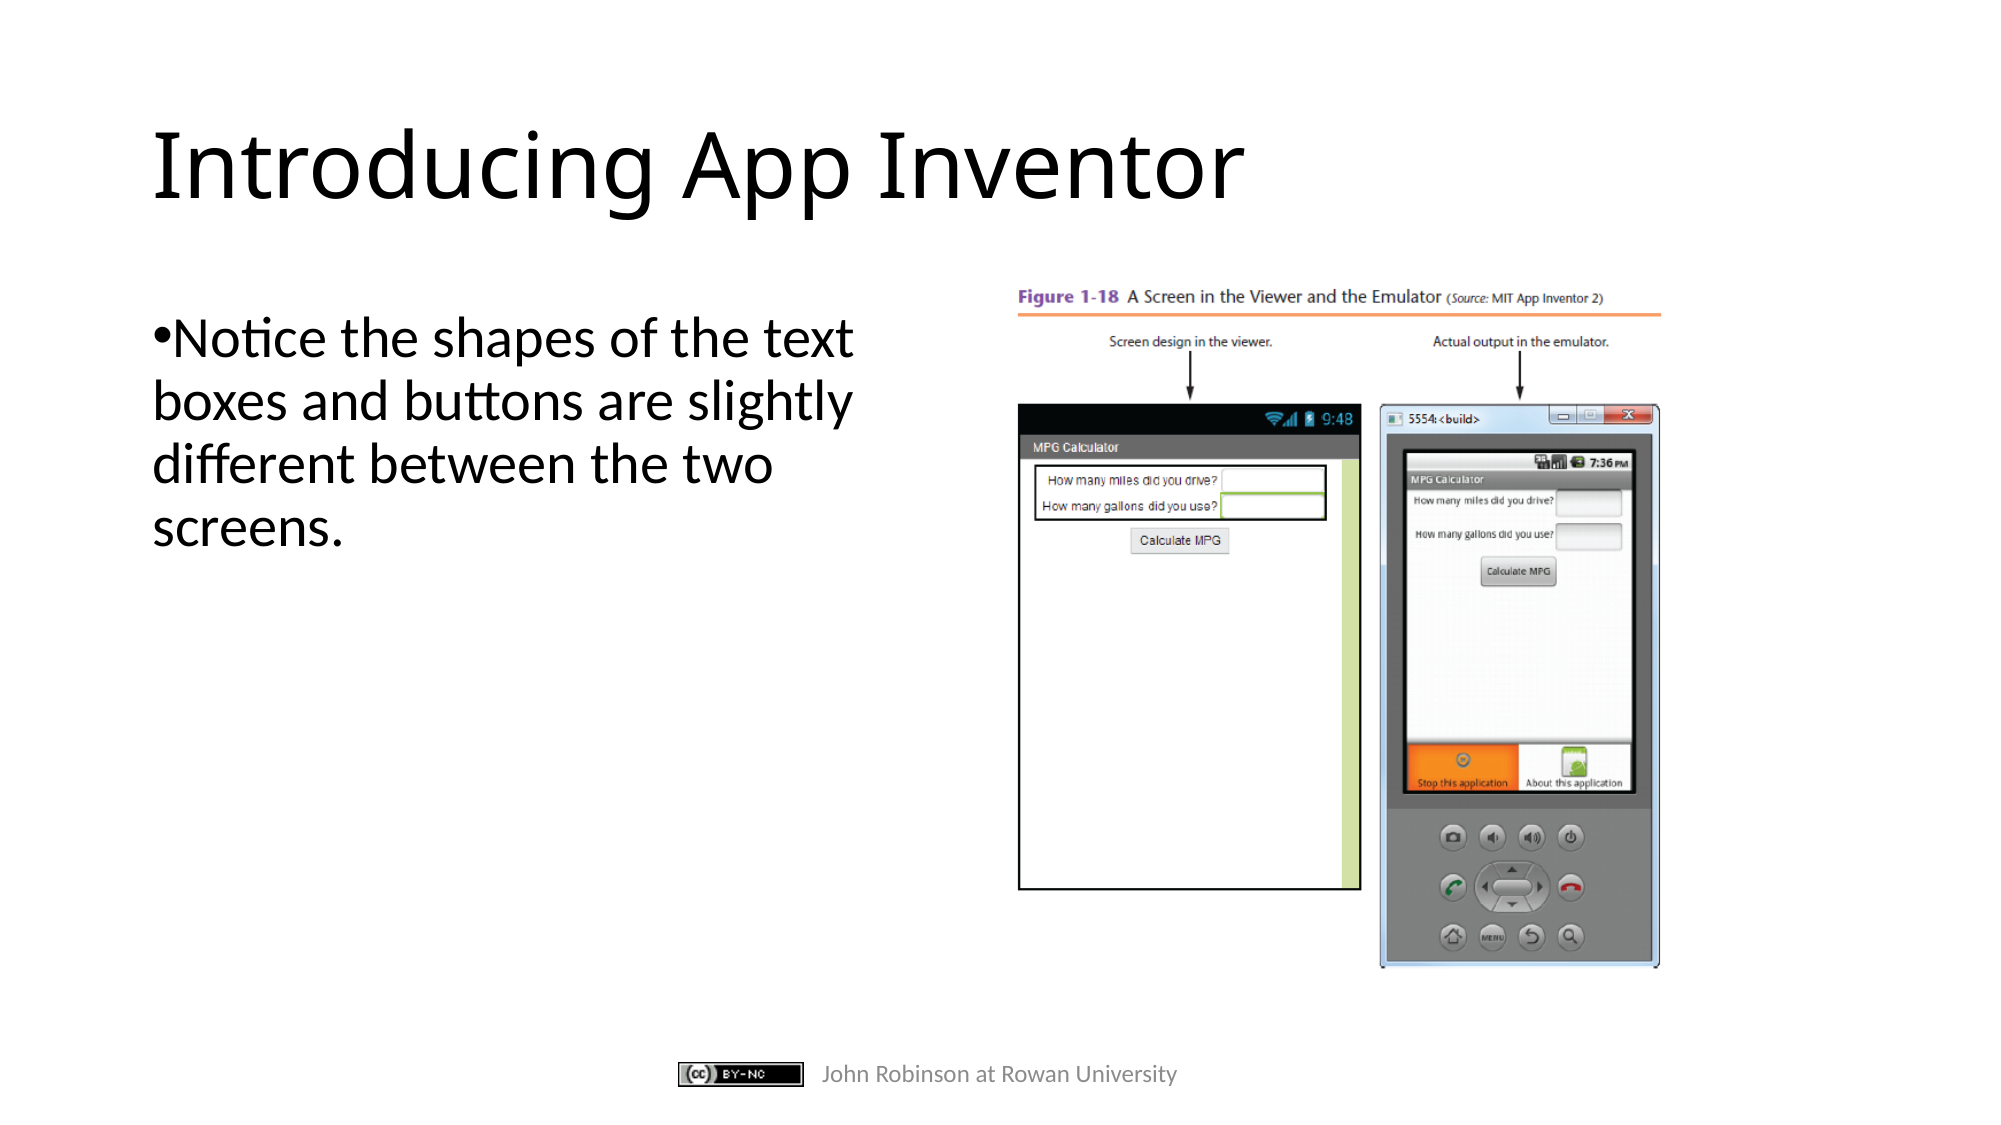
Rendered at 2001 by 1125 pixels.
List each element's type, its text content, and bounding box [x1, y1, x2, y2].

title Introducing App Inventor [137, 59, 1863, 278]
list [1010, 281, 1675, 988]
footer John Robinson at Rowan University [662, 1042, 1338, 1103]
picture [678, 1062, 804, 1087]
list Notice the shapes of the text boxes and buttons are slightly different between the two screens. [137, 299, 988, 1014]
